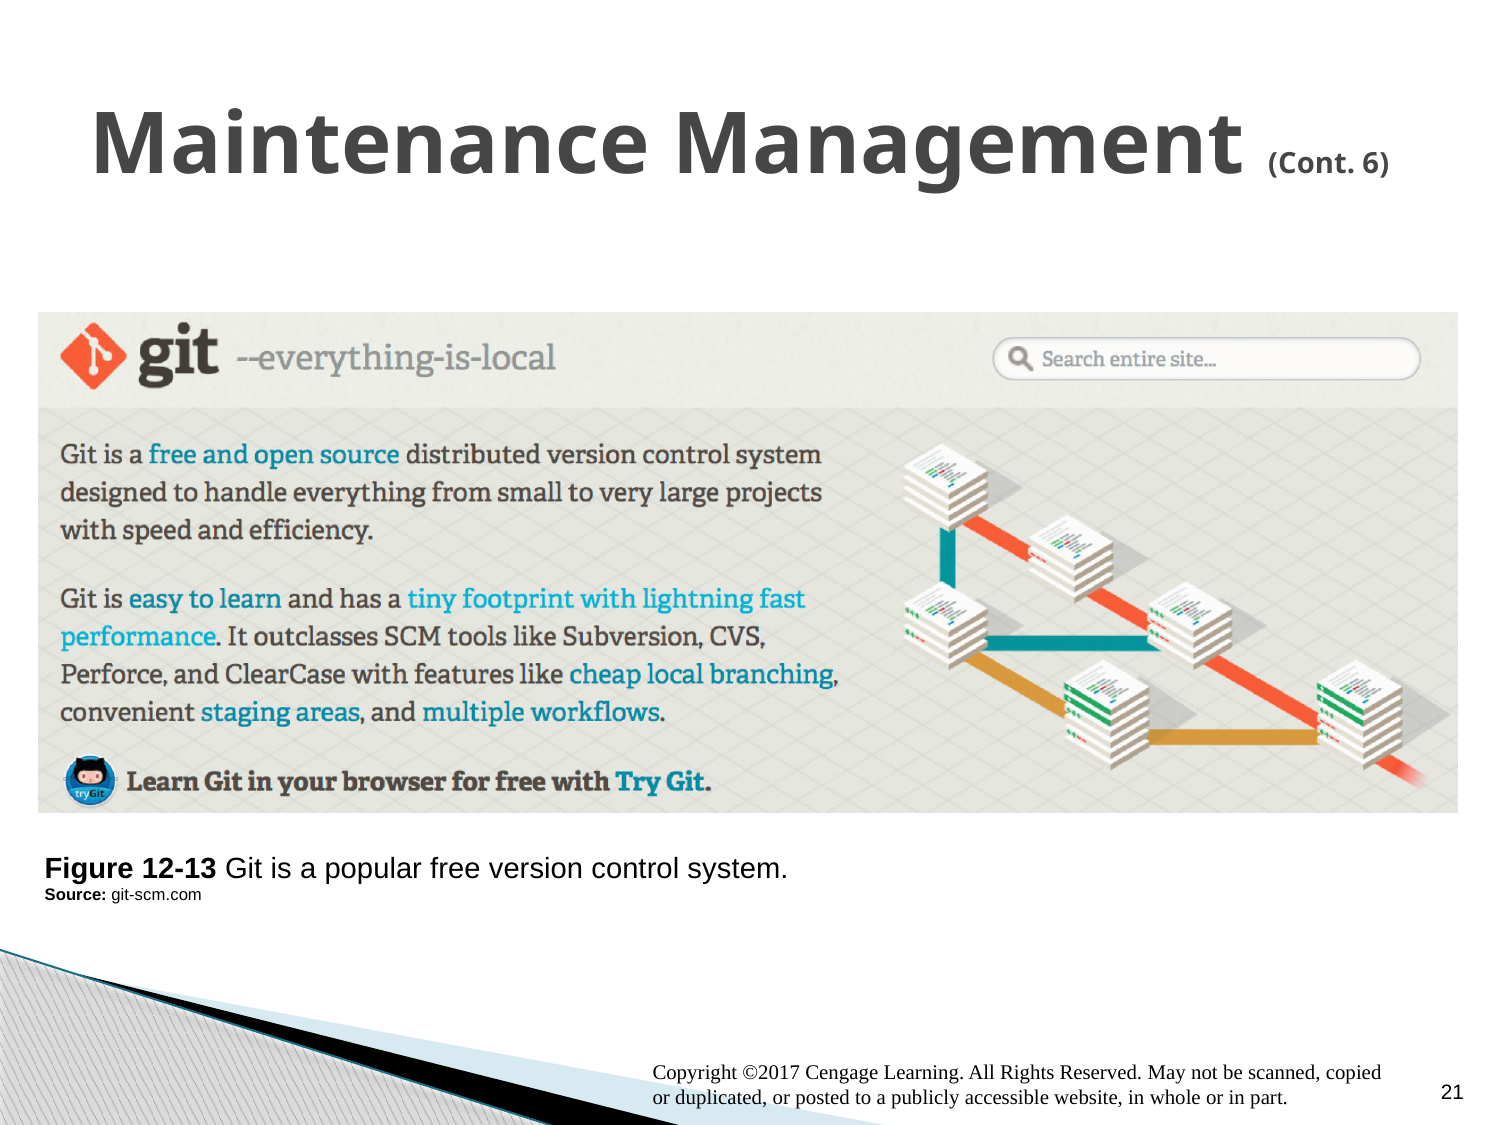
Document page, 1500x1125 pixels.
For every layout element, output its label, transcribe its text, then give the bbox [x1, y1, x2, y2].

picture [38, 312, 1458, 813]
text_box Figure 12-13 Git is a popular free version control system. Source: git-scm.com [29, 841, 1411, 912]
slide_number 21 [1418, 1051, 1479, 1112]
title Maintenance Management (Cont. 6) [75, 45, 1425, 233]
